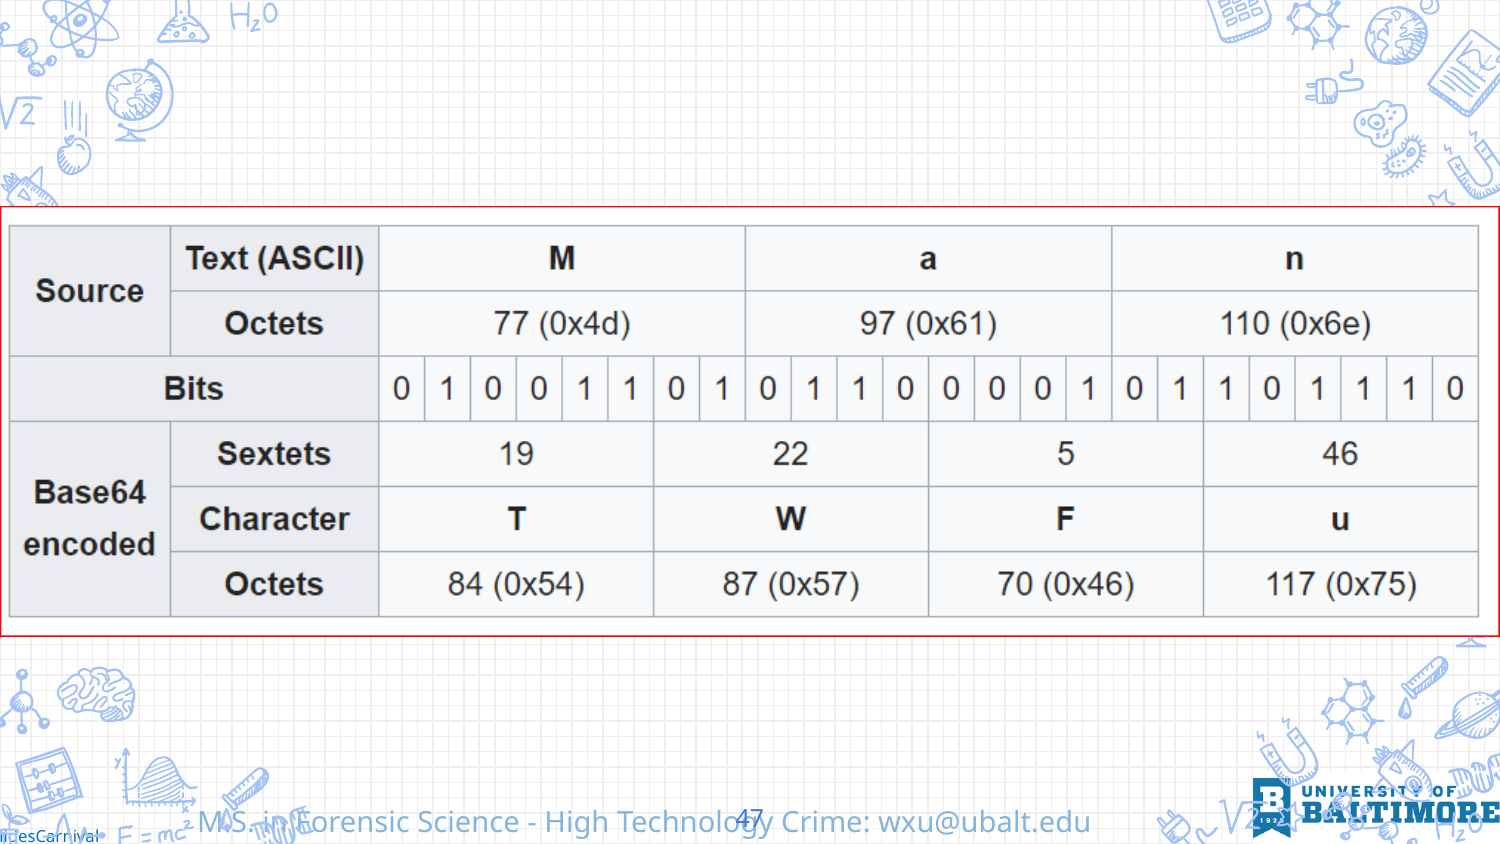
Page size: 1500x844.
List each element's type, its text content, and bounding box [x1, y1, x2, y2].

picture [1481, 771, 1489, 788]
picture [1375, 780, 1390, 791]
picture [1471, 771, 1479, 786]
picture [1354, 819, 1361, 827]
slide_number 47 [705, 796, 795, 844]
picture [1283, 771, 1308, 783]
picture [1253, 771, 1500, 844]
picture [1388, 823, 1396, 835]
picture [1408, 786, 1417, 792]
picture [1479, 779, 1483, 790]
picture [1381, 771, 1421, 792]
picture [1342, 796, 1349, 806]
picture [1405, 773, 1430, 800]
picture [0, 206, 1500, 638]
